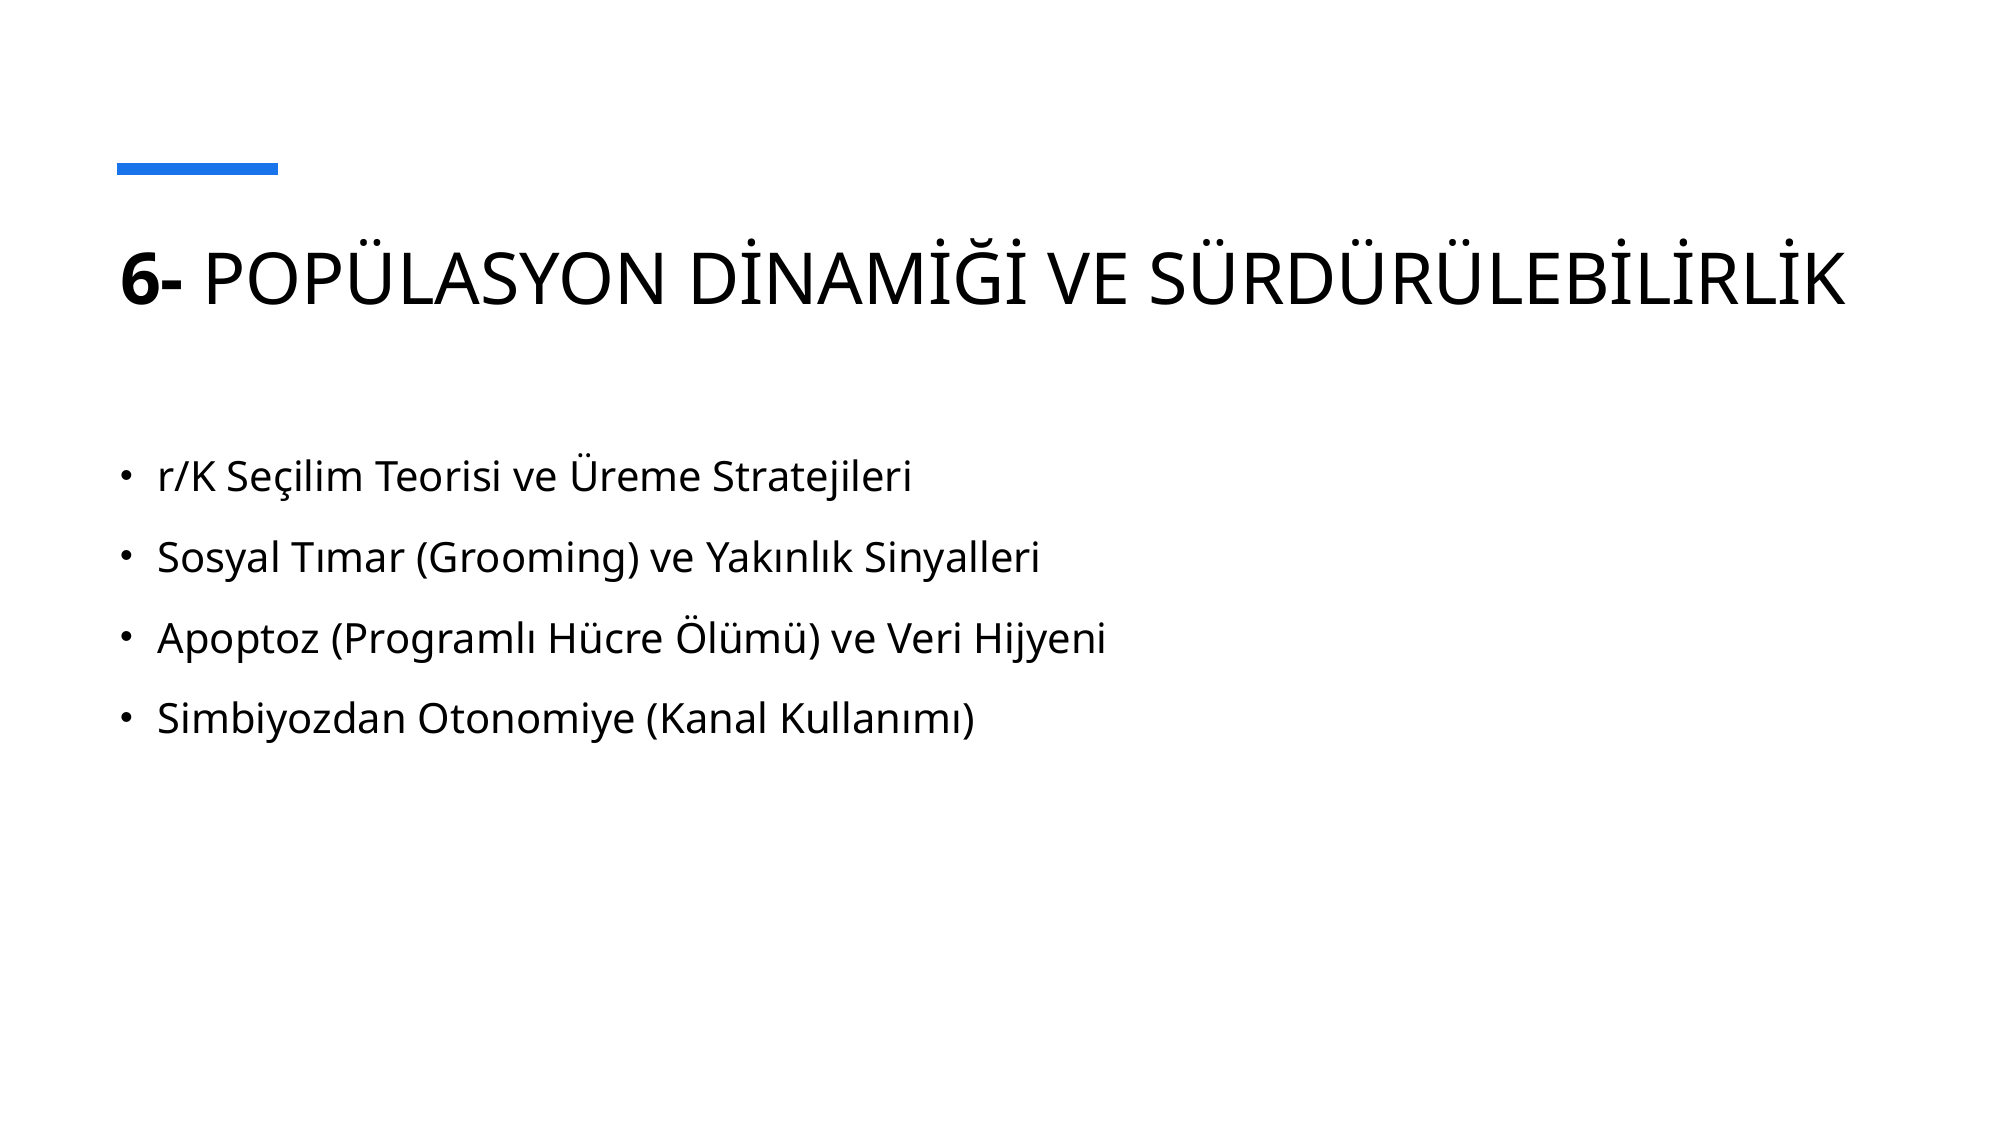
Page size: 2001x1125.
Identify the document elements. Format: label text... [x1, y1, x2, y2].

list r/K Seçilim Teorisi ve Üreme Stratejileri Sosyal Tımar (Grooming) ve Yakınlık Sinyalleri Apoptoz (Programlı Hücre Ölümü) ve Veri Hijyeni Simbiyozdan Otonomiye (Kanal Kullanımı) [105, 431, 1892, 1017]
title 6- POPÜLASYON DİNAMİĞİ VE SÜRDÜRÜLEBİLİRLİK [105, 224, 1892, 405]
